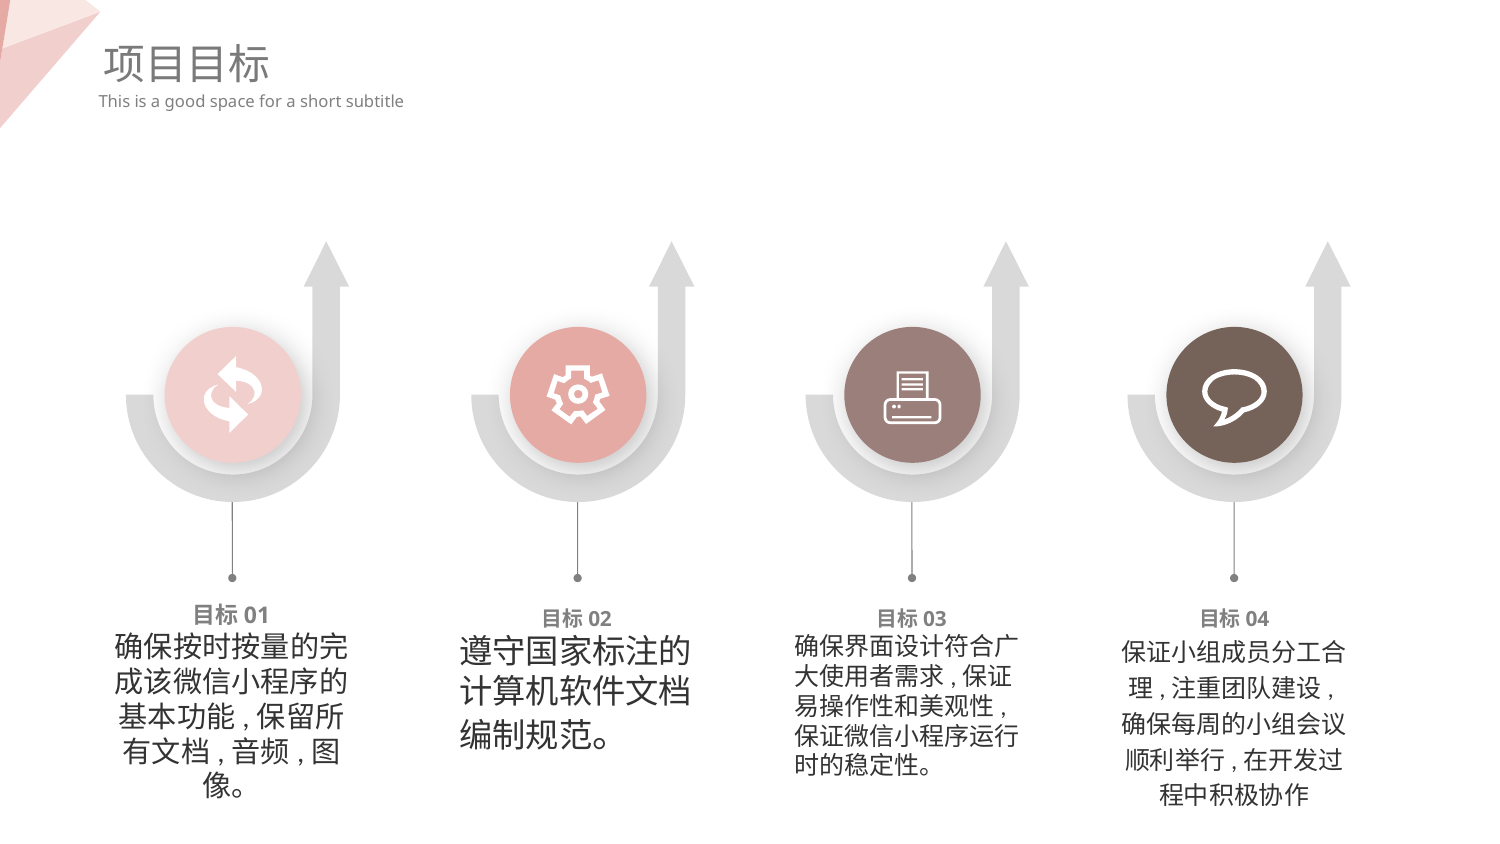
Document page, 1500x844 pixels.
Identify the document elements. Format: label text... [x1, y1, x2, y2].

text_box [1127, 241, 1351, 503]
text_box 目标04 保证小组成员分工合理,注重团队建设,确保每周的小组会议顺利举行,在开发过程中积极协作 [1116, 600, 1352, 811]
text_box 目标02 遵守国家标注的计算机软件文档编制规范。 [459, 600, 694, 756]
text_box 目标01 确保按时按量的完成该微信小程序的基本功能,保留所有文档,音频,图像。 [114, 600, 349, 803]
text_box [573, 503, 582, 583]
text_box [842, 324, 983, 465]
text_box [0, 0, 101, 131]
text_box [125, 241, 350, 503]
text_box [907, 503, 917, 583]
text_box [546, 365, 610, 425]
text_box This is a good space for a short subtitle [104, 83, 420, 119]
text_box [1164, 324, 1305, 465]
text_box [805, 241, 1029, 503]
text_box [507, 324, 649, 465]
text_box 项目目标 [104, 30, 286, 83]
text_box [1230, 503, 1239, 583]
text_box [1202, 369, 1267, 427]
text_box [883, 371, 942, 425]
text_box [200, 355, 265, 433]
text_box [162, 324, 304, 465]
text_box 目标03 确保界面设计符合广大使用者需求,保证易操作性和美观性,保证微信小程序运行时的稳定性。 [794, 600, 1029, 781]
text_box [471, 241, 695, 503]
text_box [228, 503, 237, 583]
